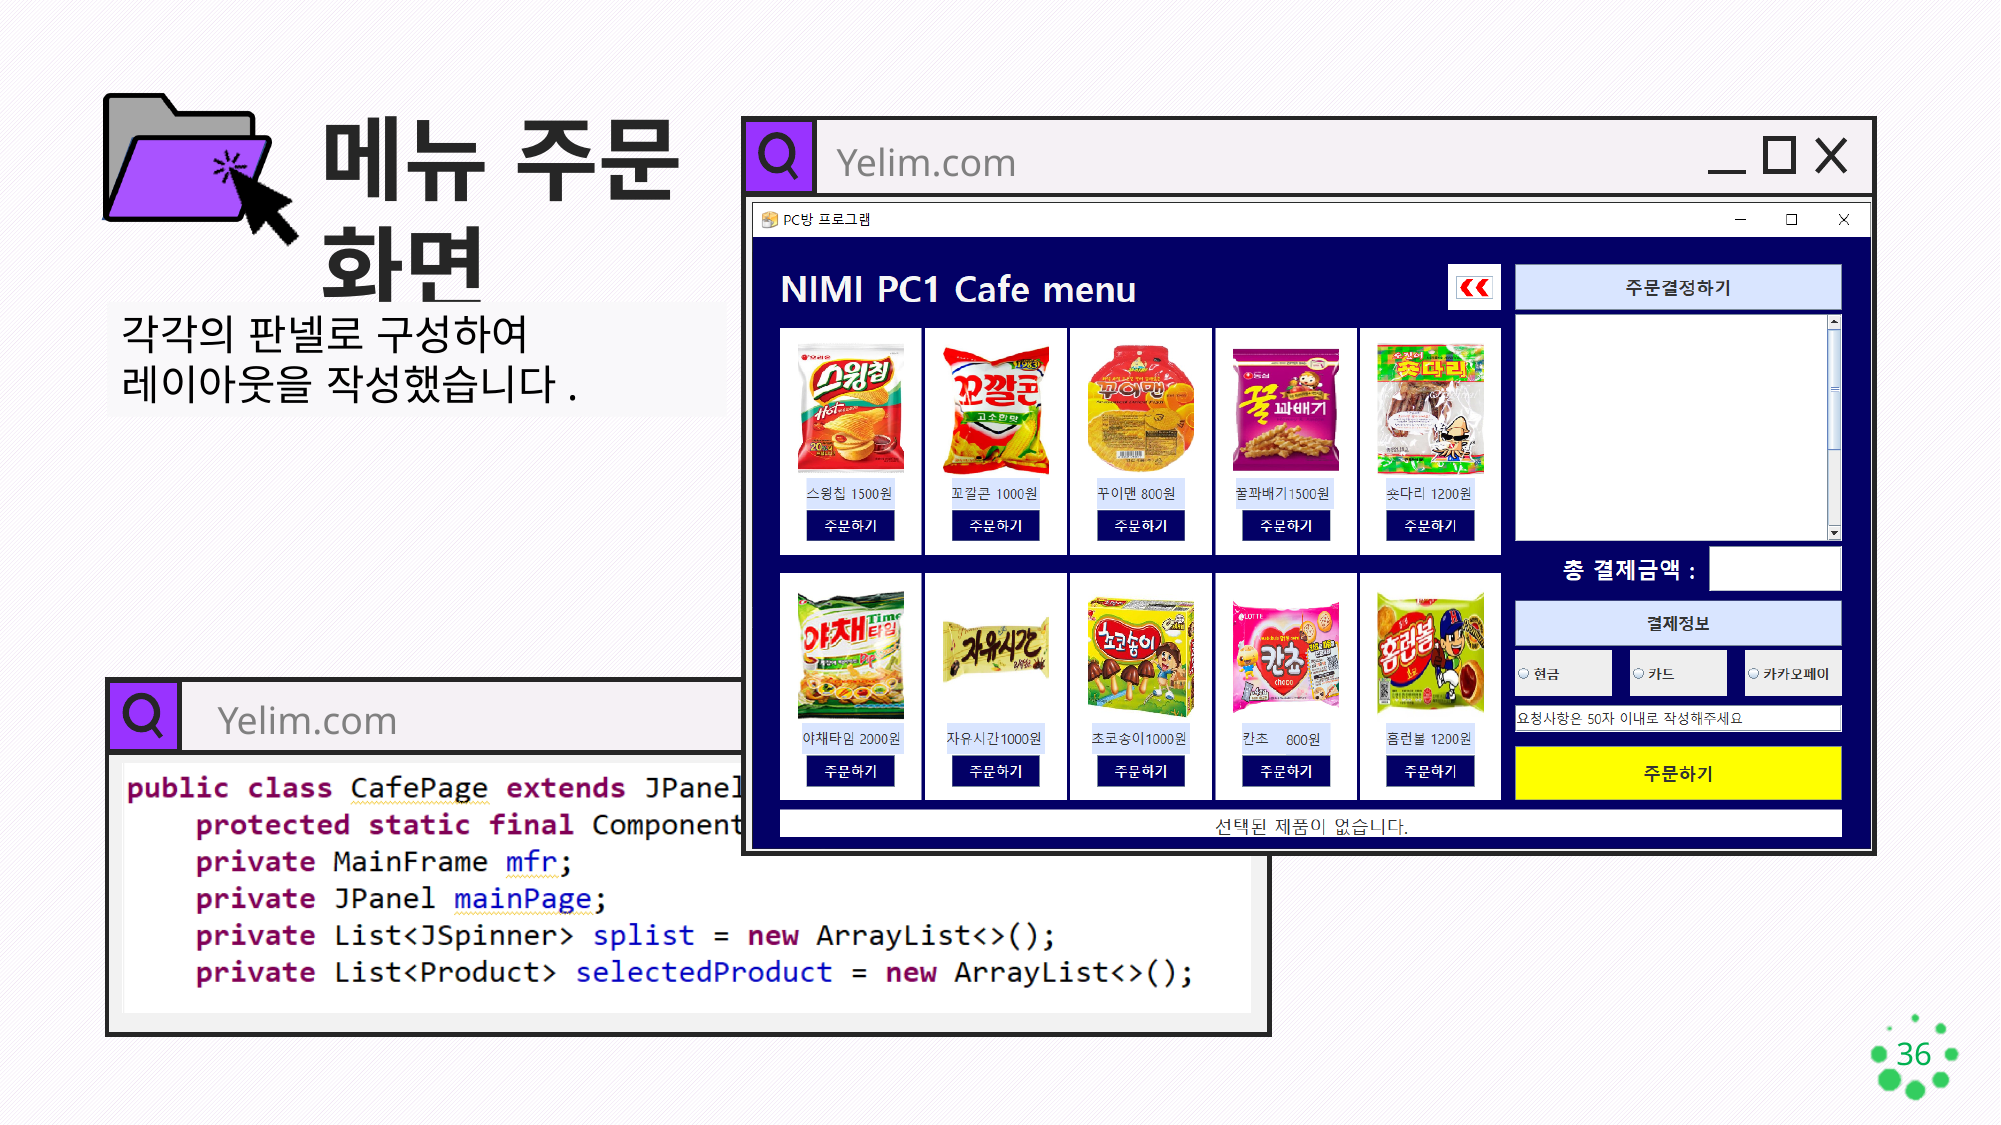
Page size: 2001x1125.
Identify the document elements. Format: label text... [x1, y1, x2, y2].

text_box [103, 78, 272, 236]
text_box [107, 680, 180, 752]
text_box 각각의 판넬로 구성하여 레이아웃을 작성했습니다. [107, 301, 727, 417]
text_box [124, 694, 159, 731]
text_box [743, 118, 1875, 854]
picture [122, 763, 1251, 1013]
text_box Yelim.com [202, 689, 619, 750]
text_box [106, 754, 1271, 1036]
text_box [151, 724, 161, 738]
text_box 메뉴 주문 화면 [305, 94, 744, 329]
text_box [106, 678, 741, 754]
picture [1840, 987, 2000, 1125]
picture [177, 121, 323, 268]
